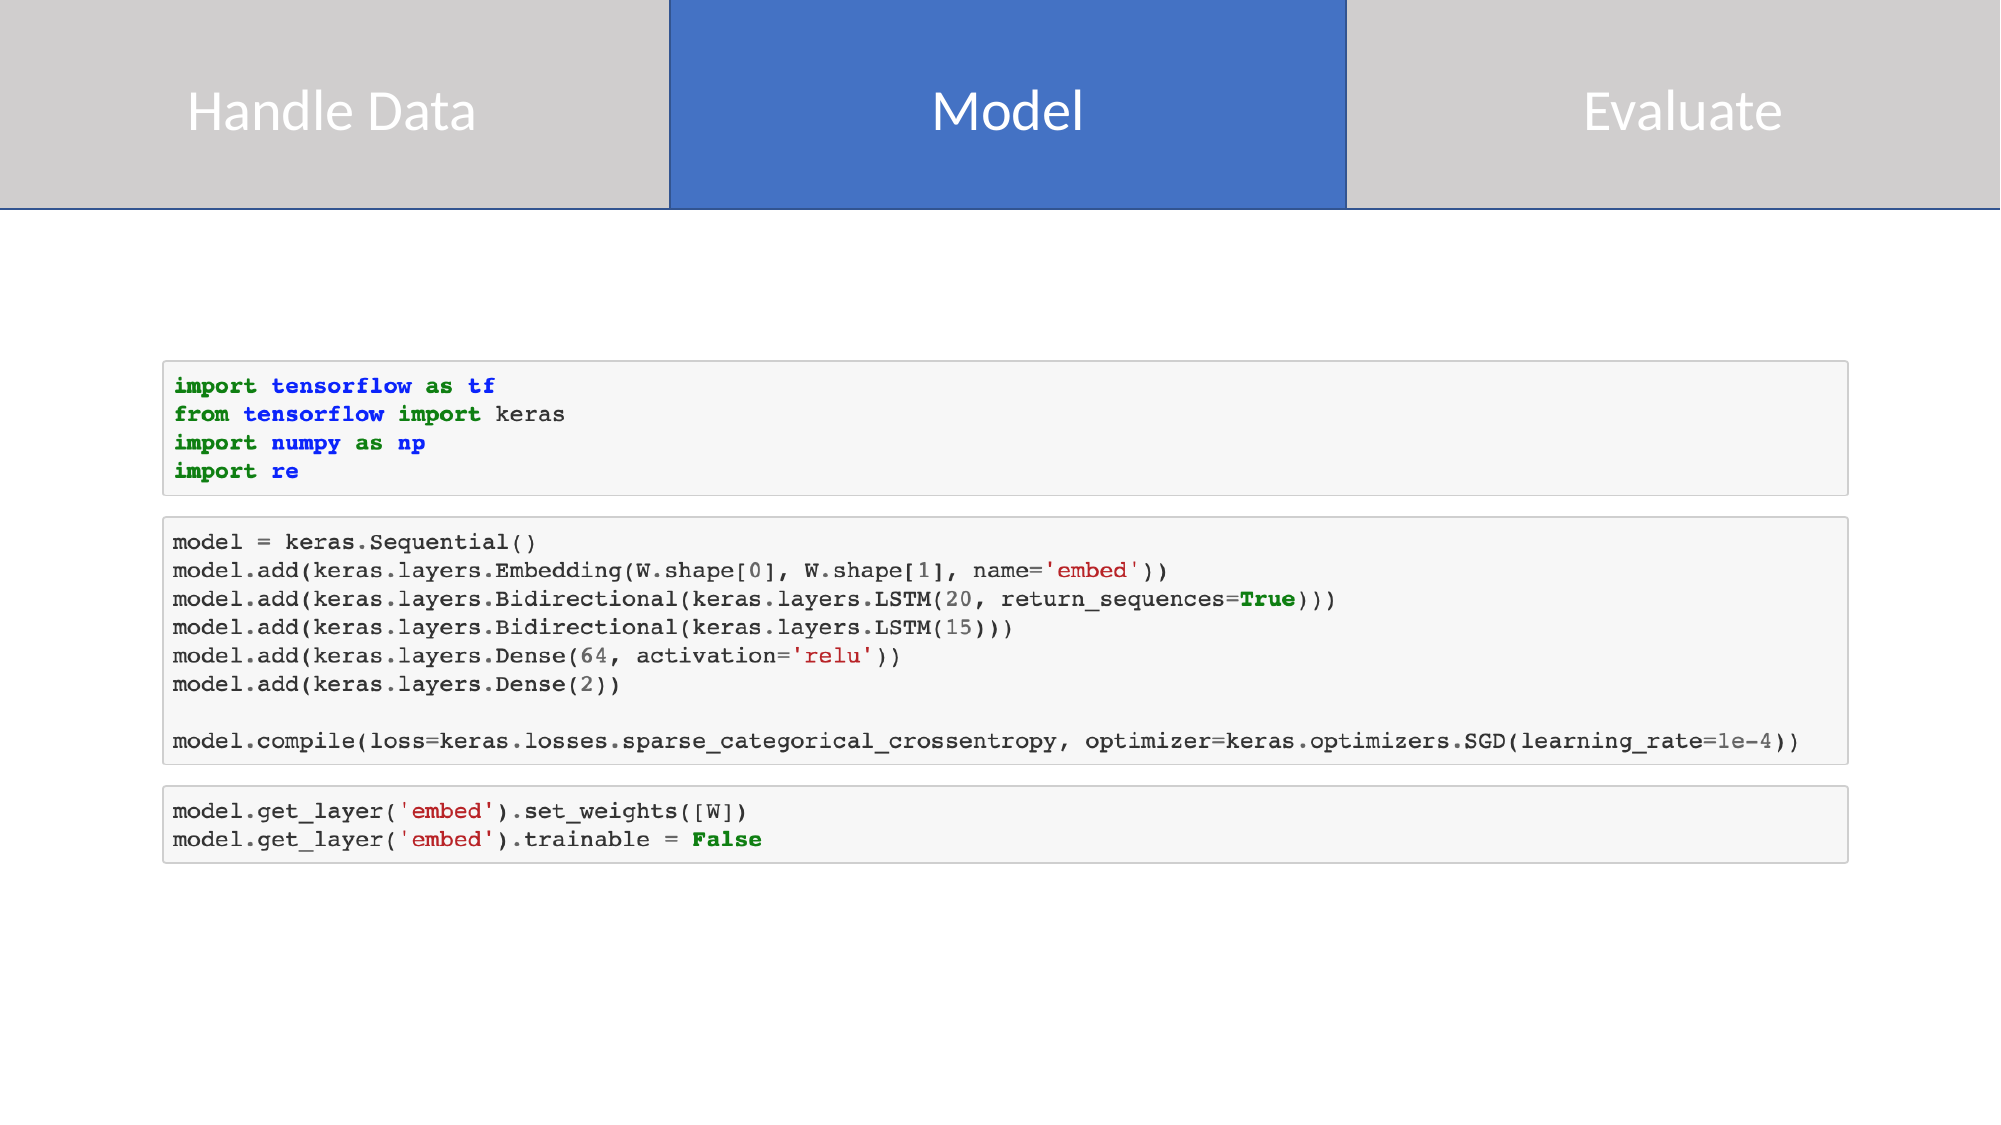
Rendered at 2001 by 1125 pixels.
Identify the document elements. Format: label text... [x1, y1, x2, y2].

text_box Handle Data [0, 0, 669, 210]
text_box Model [669, 0, 1345, 210]
text_box Evaluate [1345, 0, 2000, 210]
picture [156, 352, 1860, 876]
